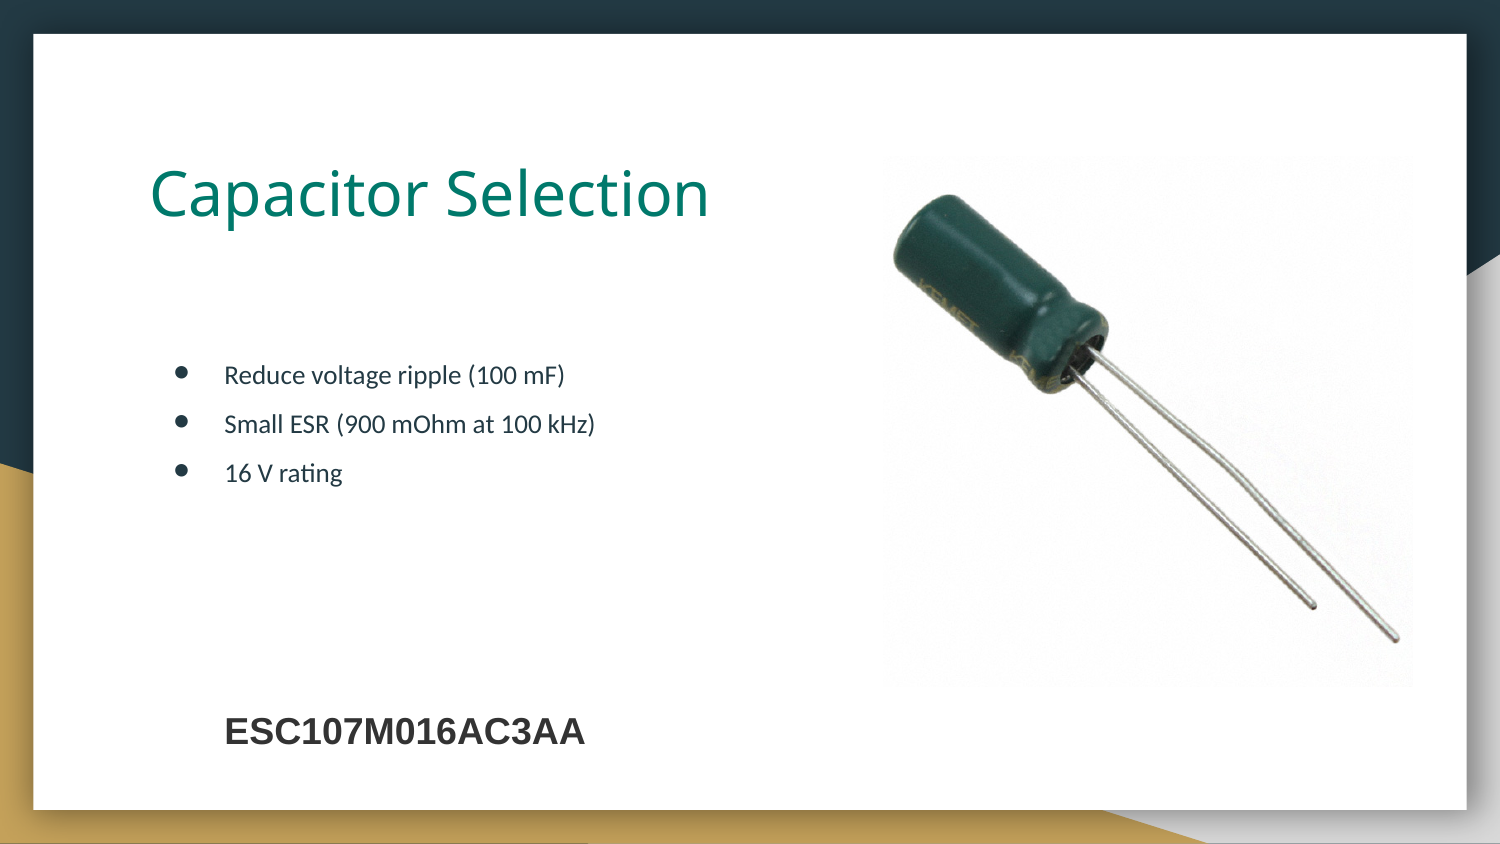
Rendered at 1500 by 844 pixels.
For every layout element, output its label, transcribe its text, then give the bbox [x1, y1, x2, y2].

title Capacitor Selection [134, 138, 1366, 296]
list Reduce voltage ripple (100 mF) Small ESR (900 mOhm at 100 kHz) 16 V rating ESC107M016AC3AA [134, 326, 1366, 729]
picture [883, 156, 1414, 687]
